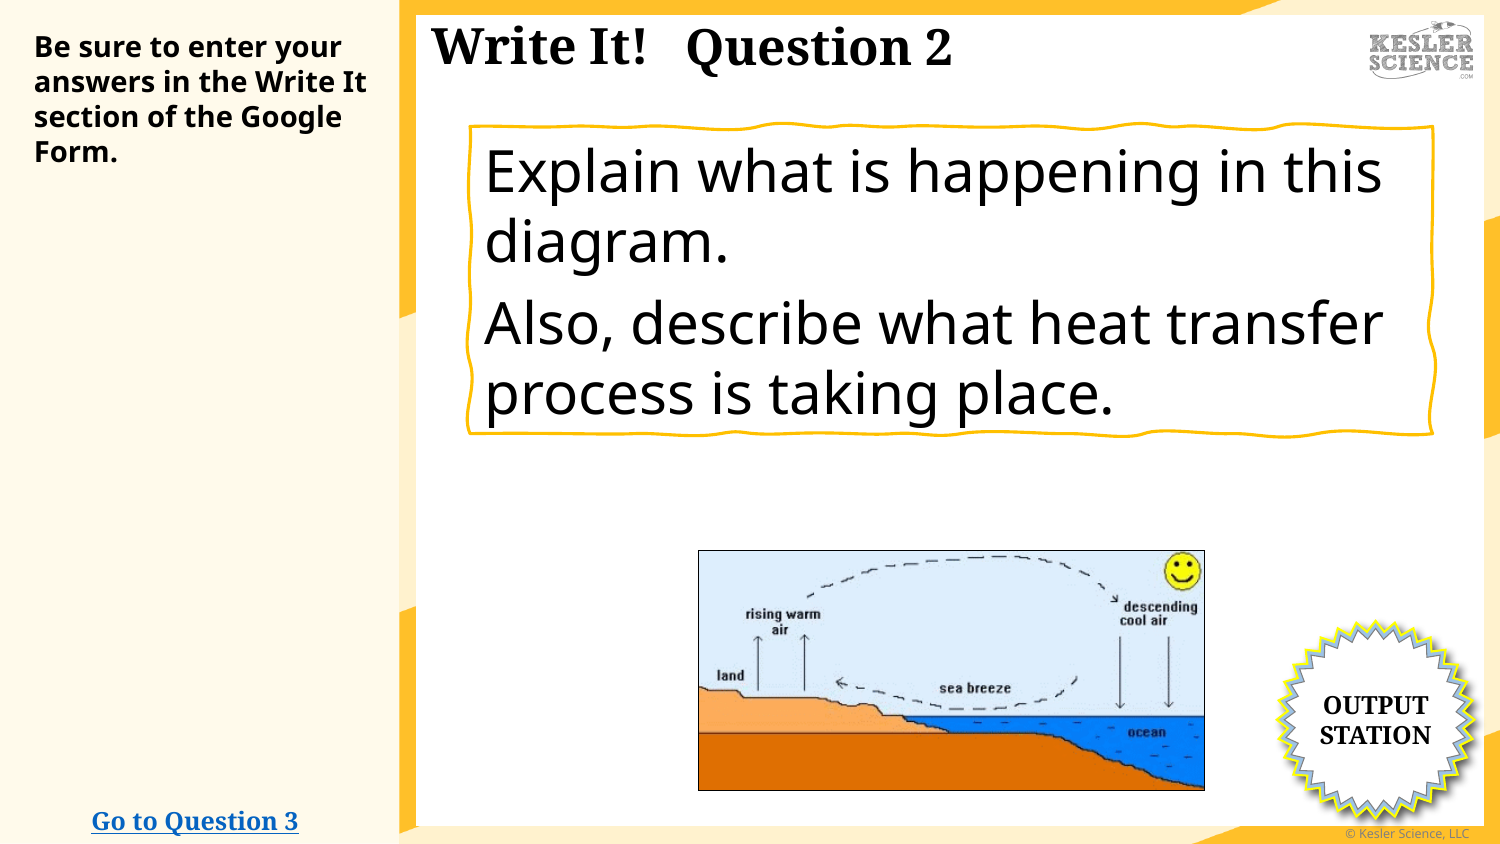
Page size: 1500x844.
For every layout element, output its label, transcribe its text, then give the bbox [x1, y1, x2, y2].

picture [400, 0, 1500, 844]
text_box Go to Question 3 [33, 798, 357, 844]
